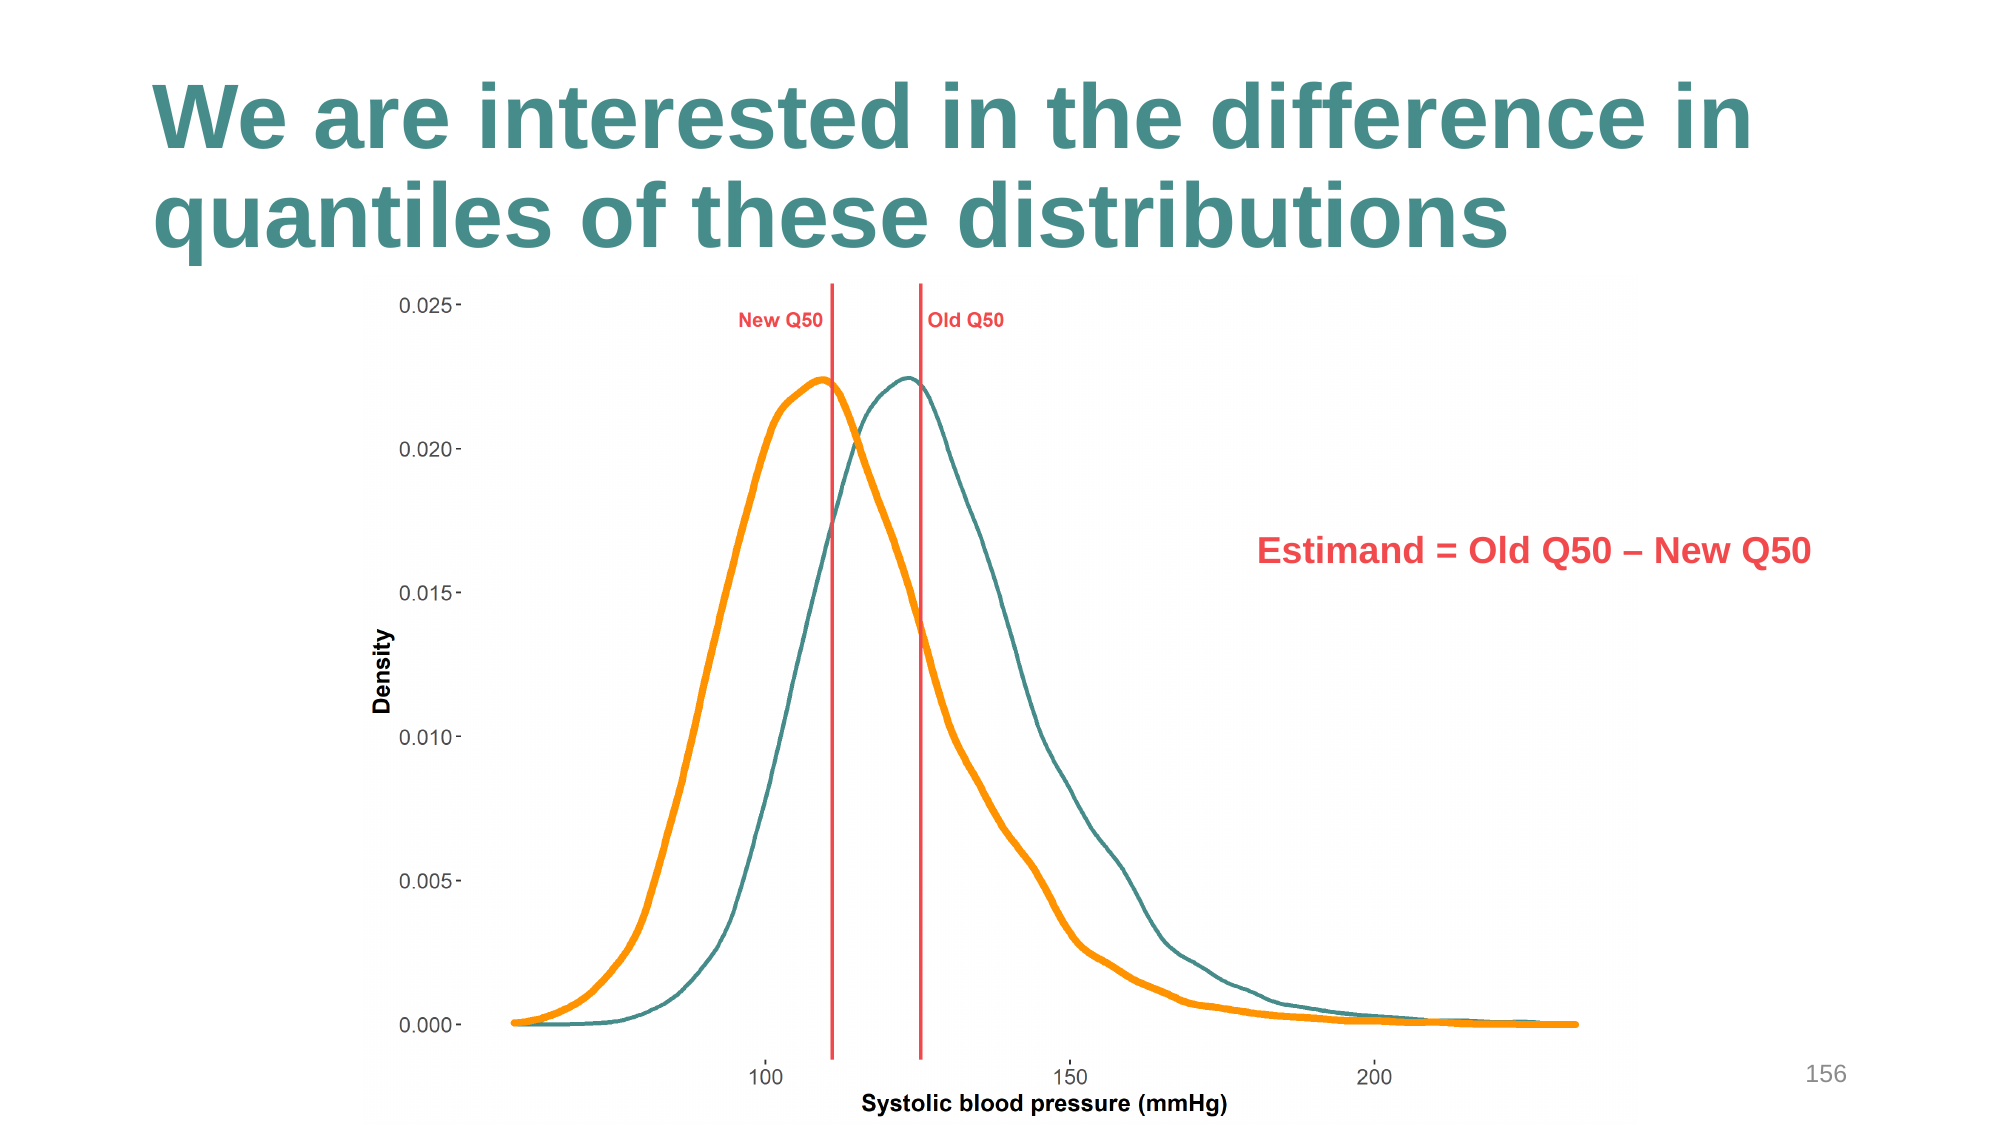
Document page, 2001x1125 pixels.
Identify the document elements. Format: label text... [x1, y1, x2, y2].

text_box Estimand = Old Q50 – New Q50 [1638, 518, 1896, 579]
picture [362, 274, 1638, 1125]
title We are interested in the difference in quantiles of these distributions [137, 59, 1863, 278]
slide_number 156 [1638, 1042, 1863, 1103]
